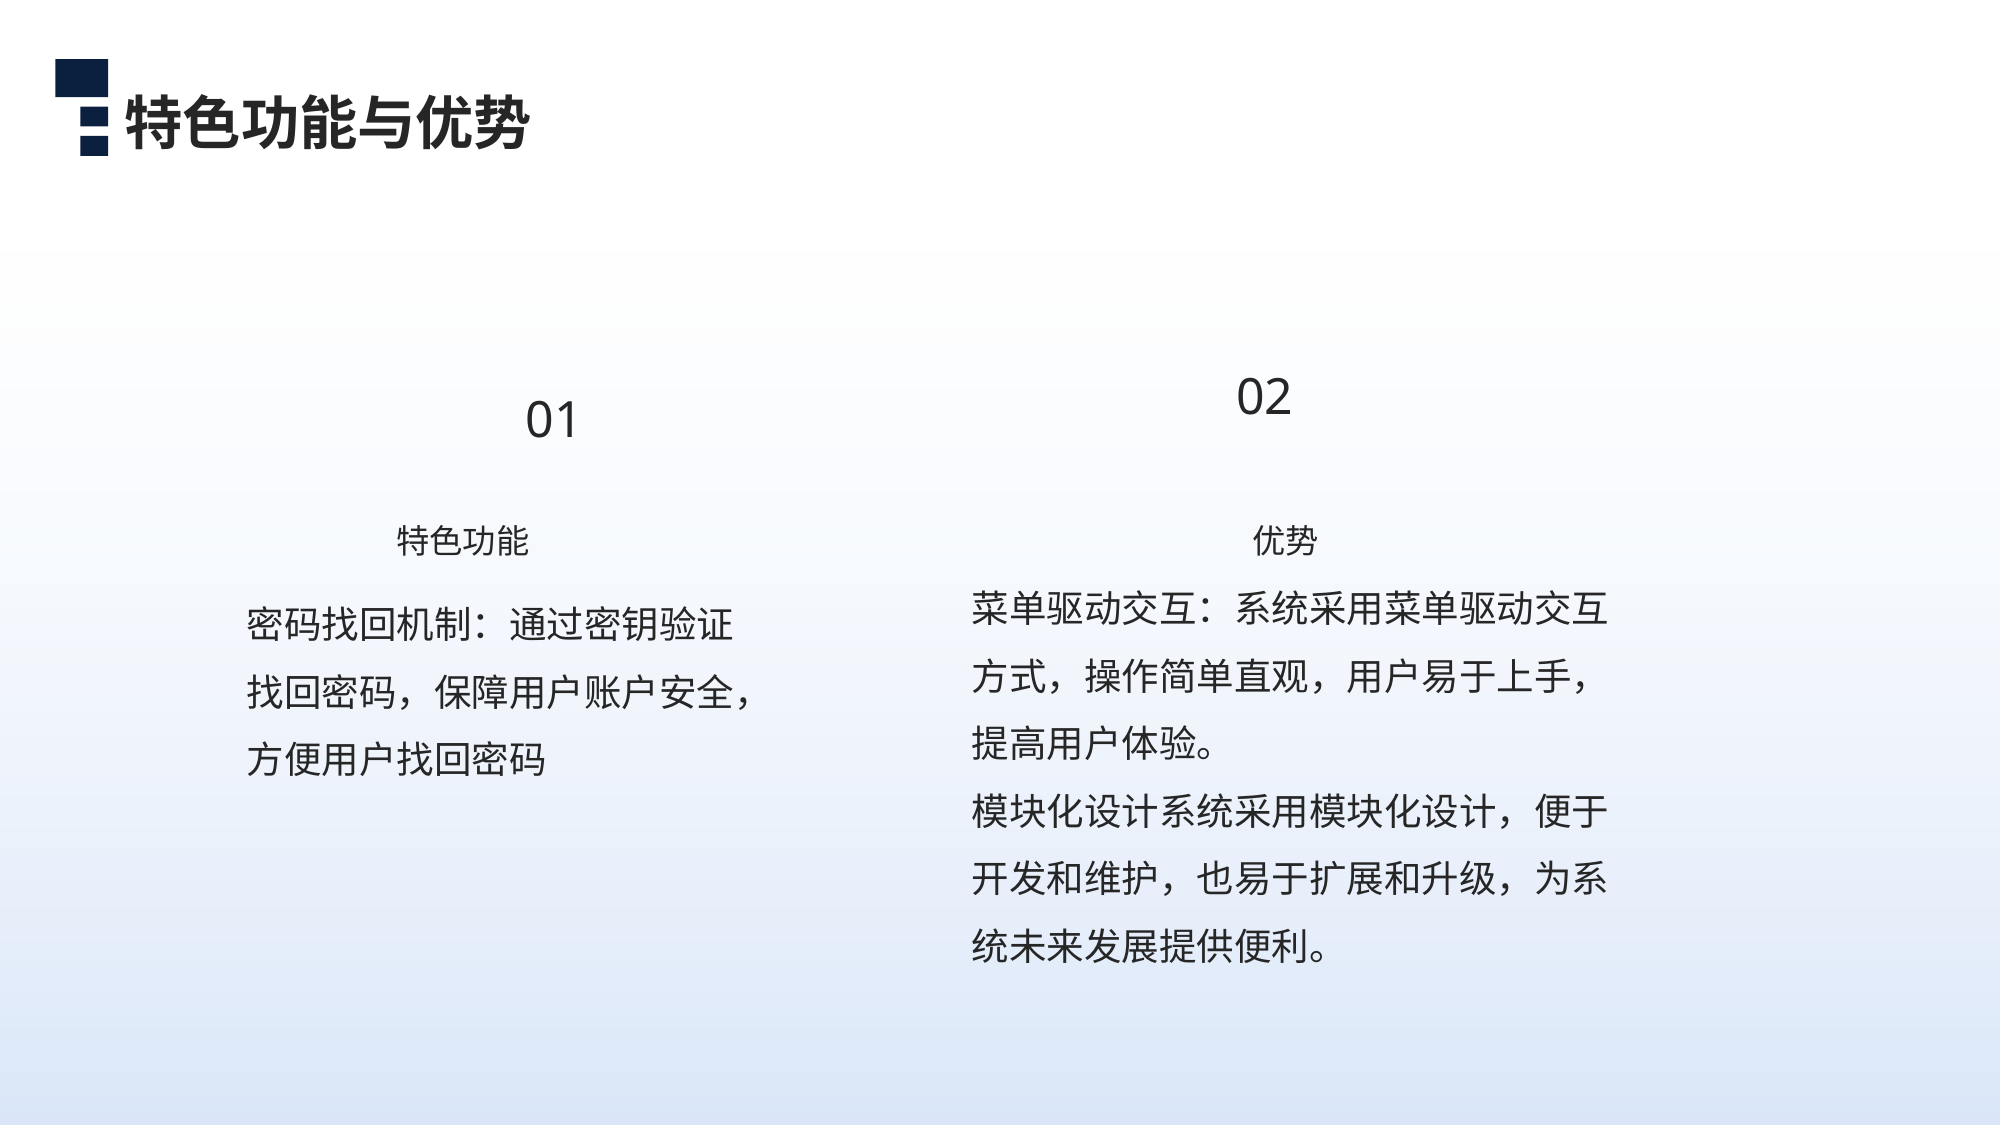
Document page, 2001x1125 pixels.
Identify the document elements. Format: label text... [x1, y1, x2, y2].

text_box 优势 [1106, 496, 1465, 585]
text_box [0, 0, 2000, 1125]
text_box 02 [1236, 326, 1465, 463]
text_box 密码找回机制：通过密钥验证找回密码，保障用户账户安全，方便用户找回密码 [246, 578, 741, 809]
text_box [80, 135, 109, 156]
text_box [55, 59, 109, 98]
text_box 特色功能 [396, 496, 755, 585]
text_box 特色功能与优势 [124, 79, 1906, 157]
text_box 01 [525, 349, 754, 486]
text_box [80, 106, 109, 127]
text_box 菜单驱动交互：系统采用菜单驱动交互方式，操作简单直观，用户易于上手，提高用户体验。 模块化设计系统采用模块化设计，便于开发和维护，也易于扩展和升级，为系统未来发展提供便利。 [971, 562, 1624, 1028]
